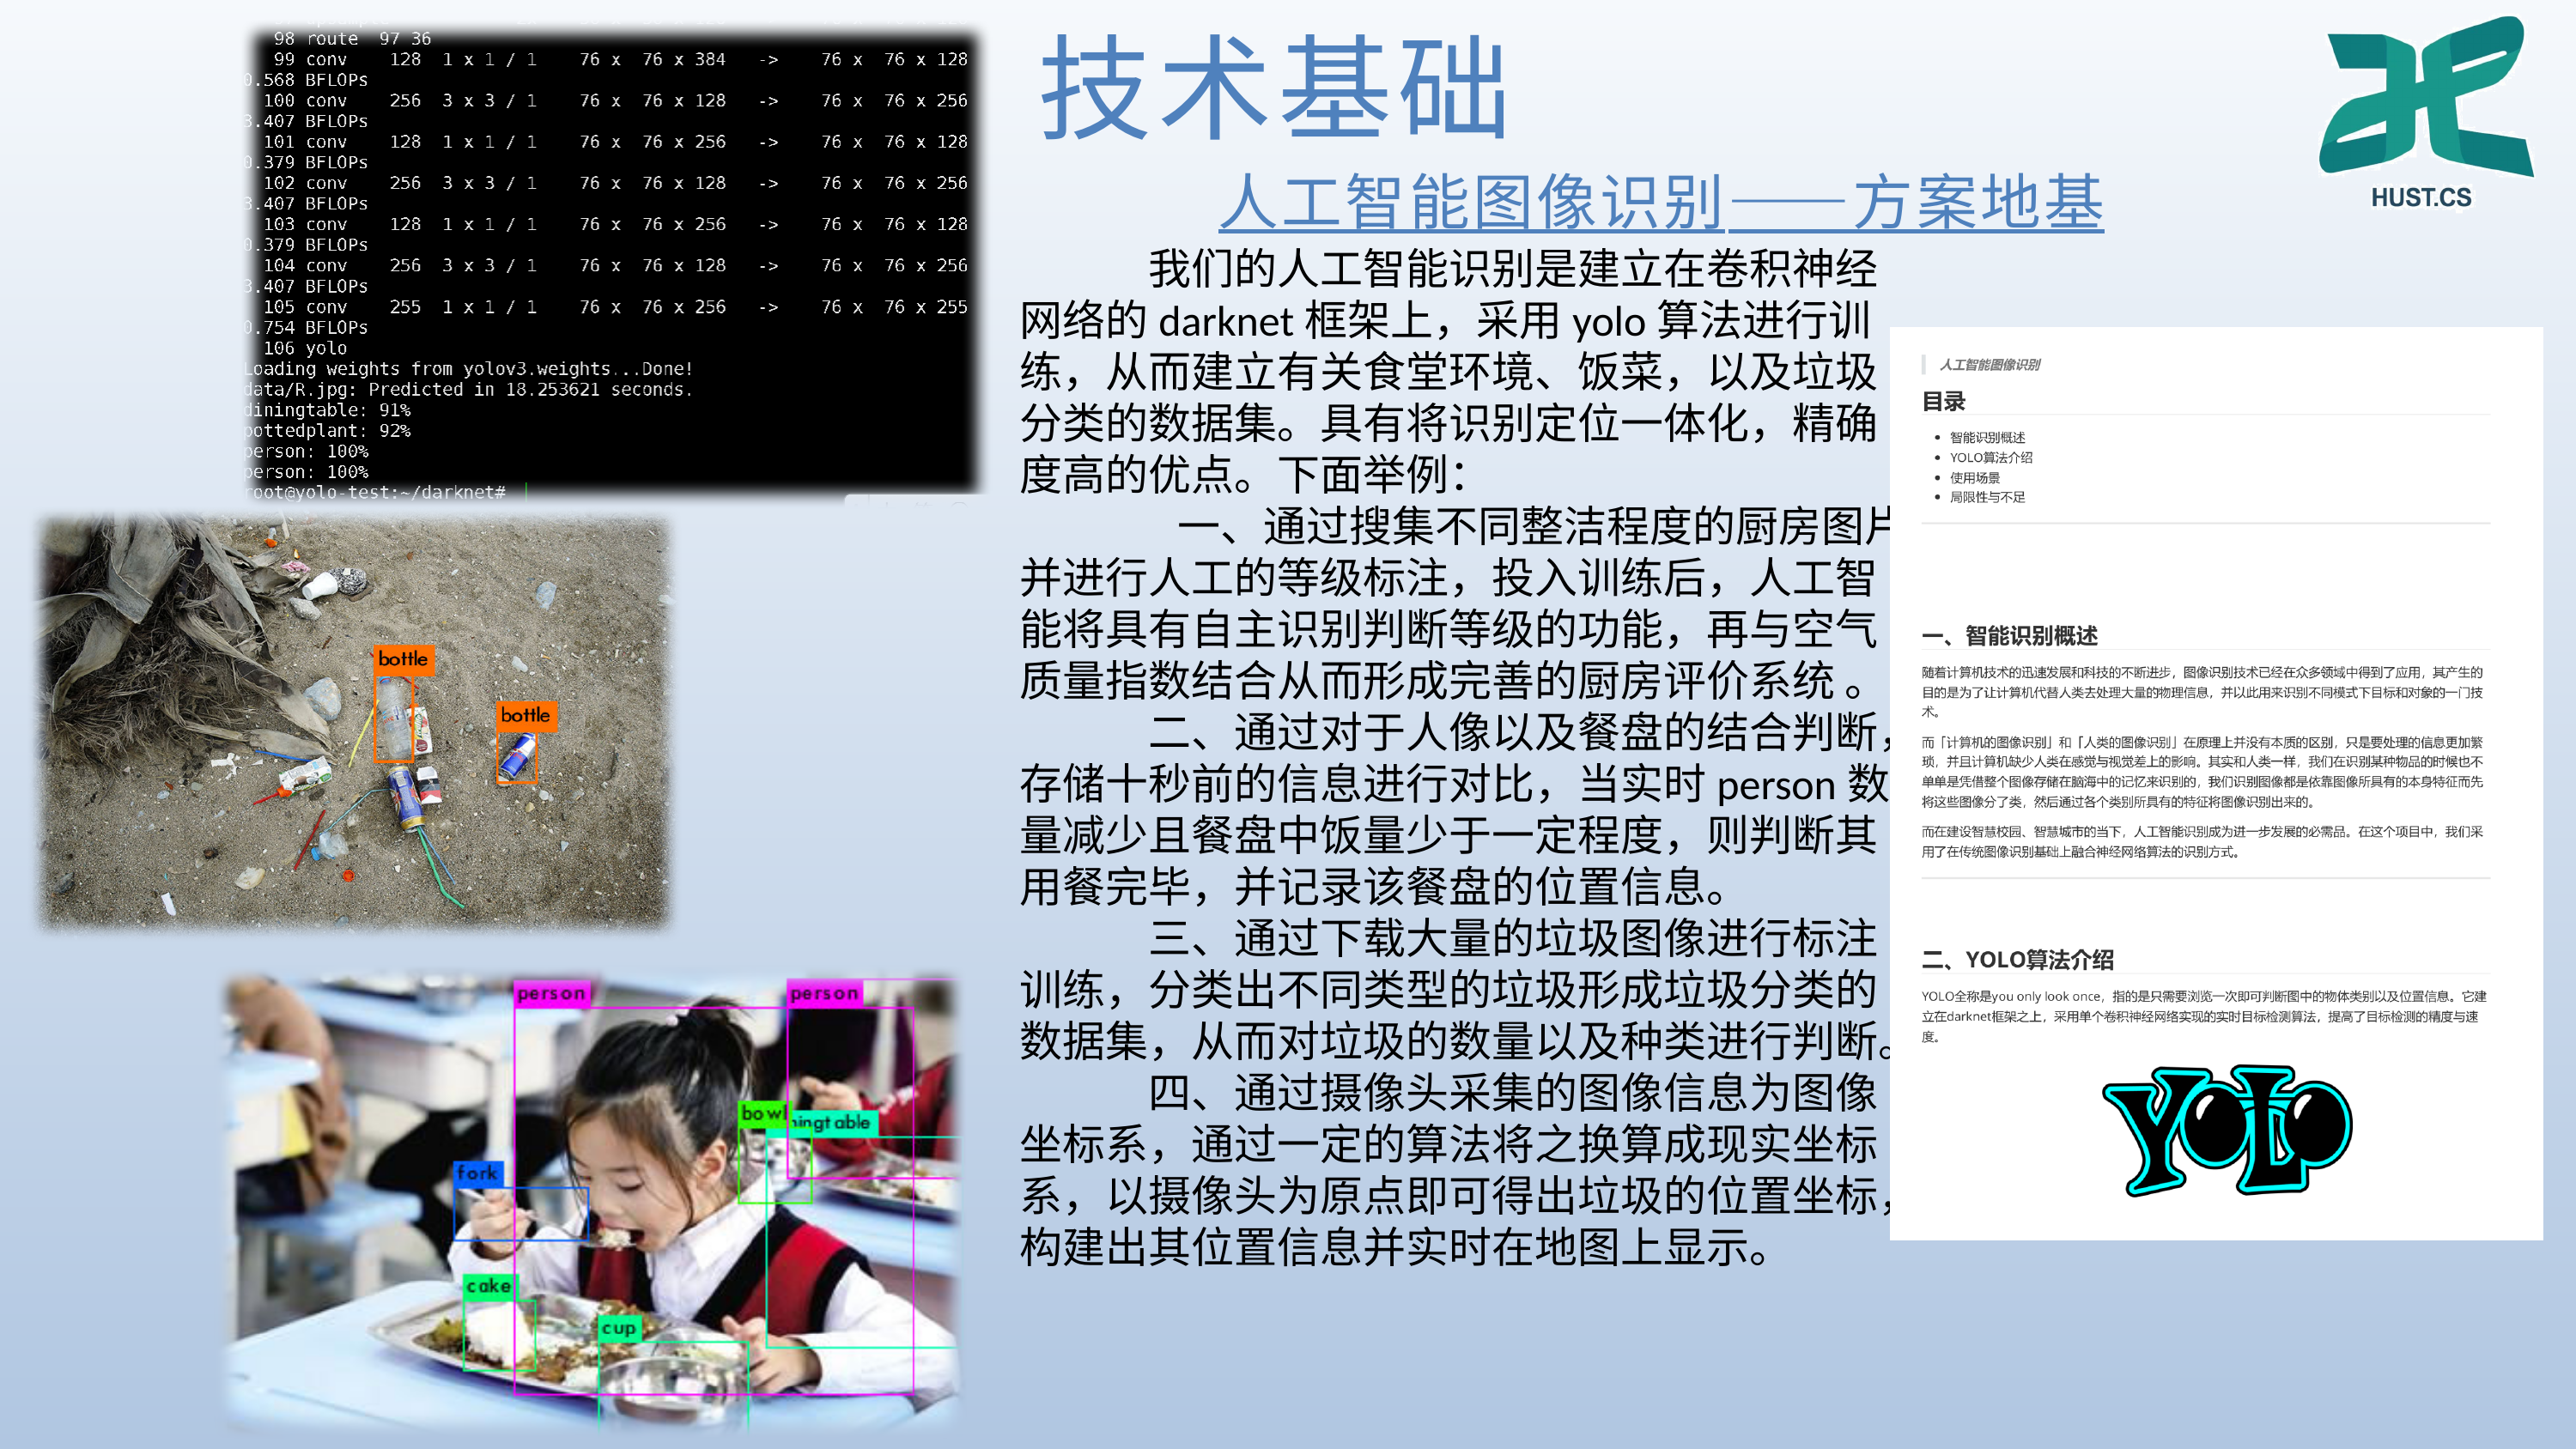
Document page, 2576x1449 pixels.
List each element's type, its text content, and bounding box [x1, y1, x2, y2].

text_box 人工智能图像识别——方案地基 [995, 151, 2294, 237]
picture [1889, 326, 2543, 1240]
picture [26, 19, 993, 943]
picture [2299, 0, 2561, 242]
text_box 我们的人工智能识别是建立在卷积神经网络的darknet框架上，采用yolo算法进行训练，从而建立有关食堂环境、饭菜，以及垃圾分类的数据集。具有将识别定位一体化，精确度高的优点。下面举例： 一、通过搜集不同整洁程度的厨房图片，并进行人工的等级标注，投入训练后，人工智能将具有自主识别判断等级的功能，再与空气质量指数结合从而形成完善的厨房评价系统 。 二、通过对于人像以及餐盘的结合判断，存储十秒前的信息进行对比，当实时person数量减少且餐盘中饭量少于一定程度，则判断其用餐完毕，并记录该餐盘的位置信息。 三、通过下载大量的垃圾图像进行标注训练，分类出不同类型的垃圾形成垃圾分类的数据集，从而对垃圾的数量以及种类进行判断。 四、通过摄像头采集的图像信息为图像坐标系，通过一定的算法将之换算成现实坐标系，以摄像头为原点即可得出垃圾的位置坐标，构建出其位置信息并实时在地图上显示。 [1019, 241, 1911, 1324]
picture [214, 964, 967, 1439]
text_box 技术基础 [600, 15, 1950, 151]
